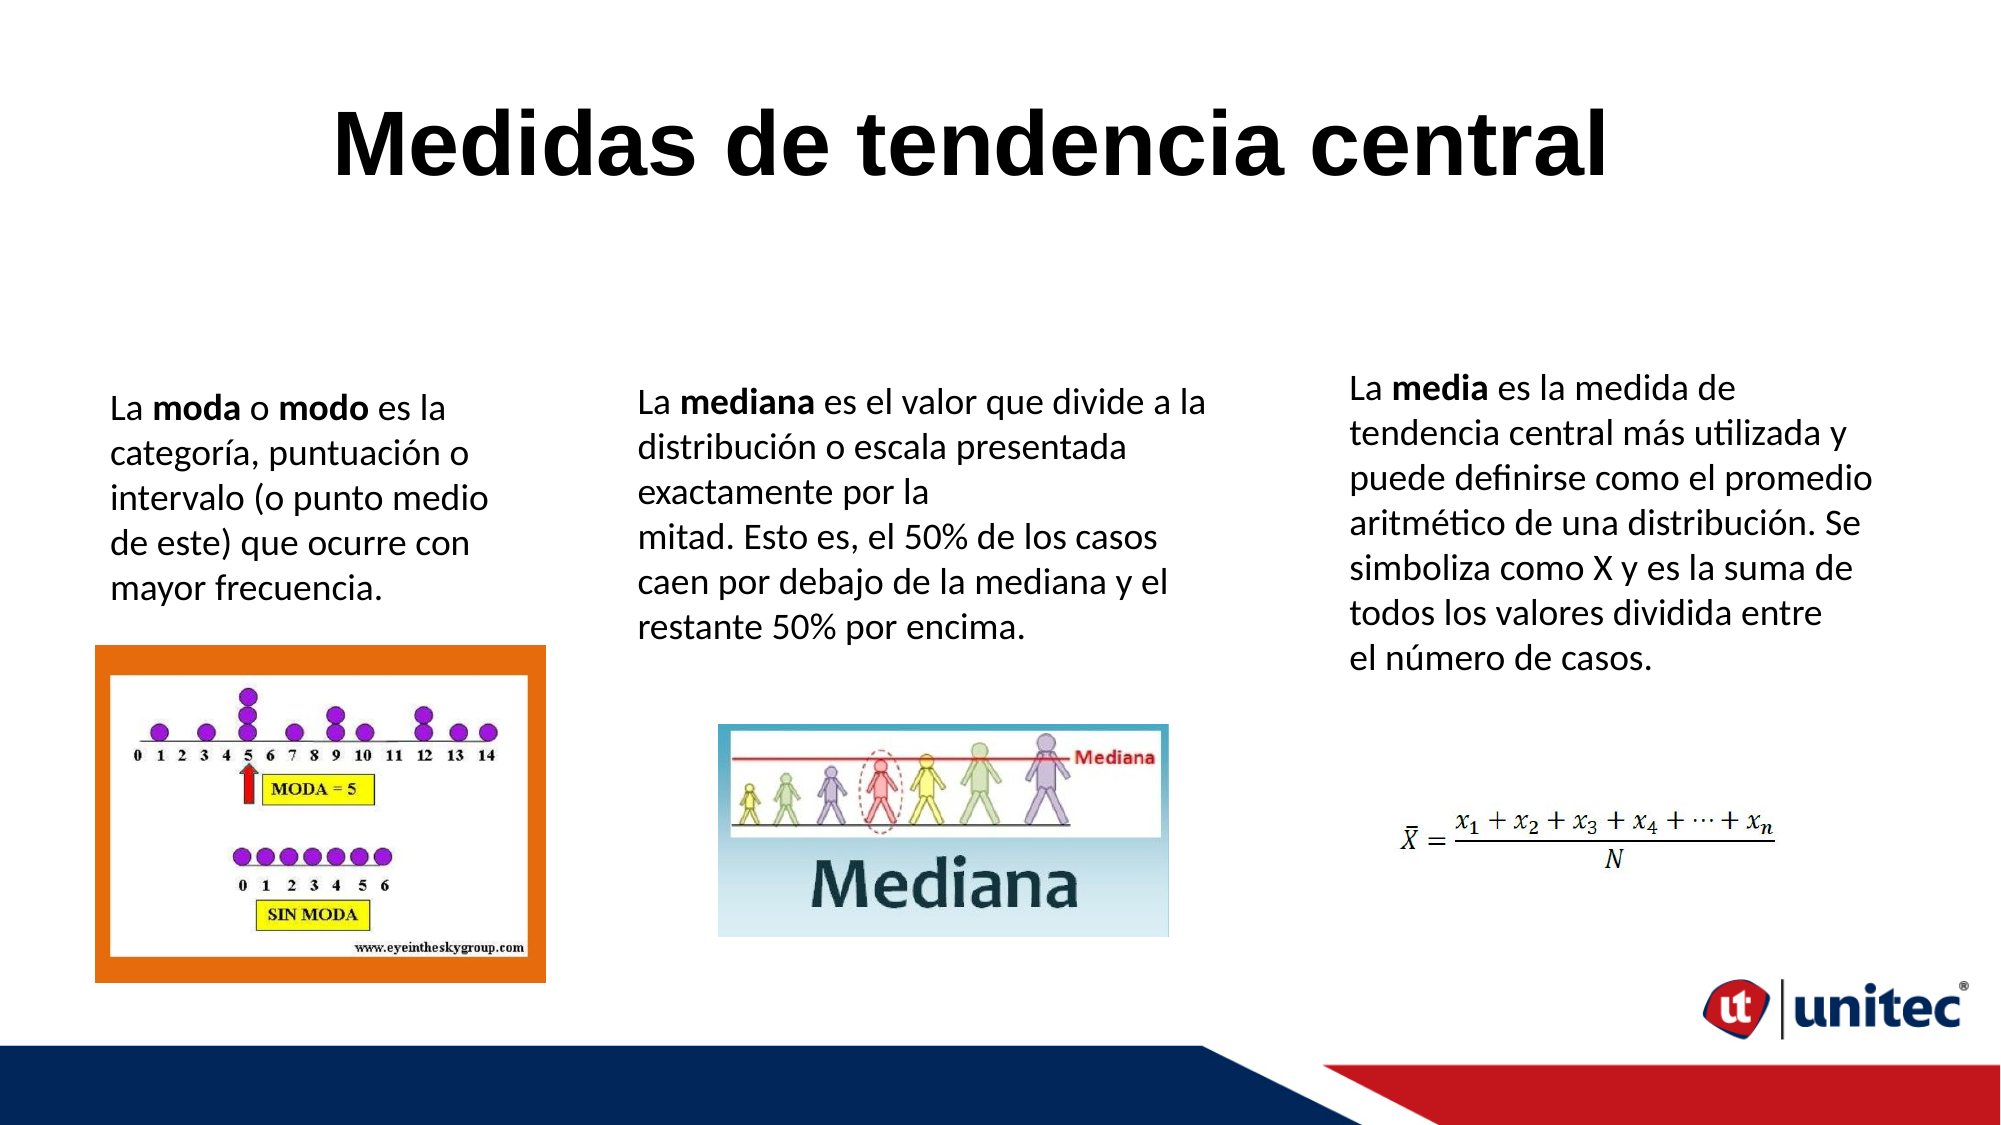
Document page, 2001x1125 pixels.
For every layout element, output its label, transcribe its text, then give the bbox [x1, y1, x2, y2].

picture [0, 0, 2001, 1125]
text_box La moda o modo es la categoría, puntuación o intervalo (o punto medio de este) que ocurre con mayor frecuencia. [95, 375, 546, 616]
text_box La media es la medida de tendencia central más utilizada y puede definirse como el promedio aritmético de una distribución. Se simboliza como X y es la suma de todos los valores dividida entre el número de casos. [1334, 355, 1904, 686]
title Medidas de tendencia central [109, 89, 1835, 208]
text_box La mediana es el valor que divide a la distribución o escala presentada exactamente por la mitad. Esto es, el 50% de los casos caen por debajo de la mediana y el restante 50% por encima. [622, 369, 1248, 655]
